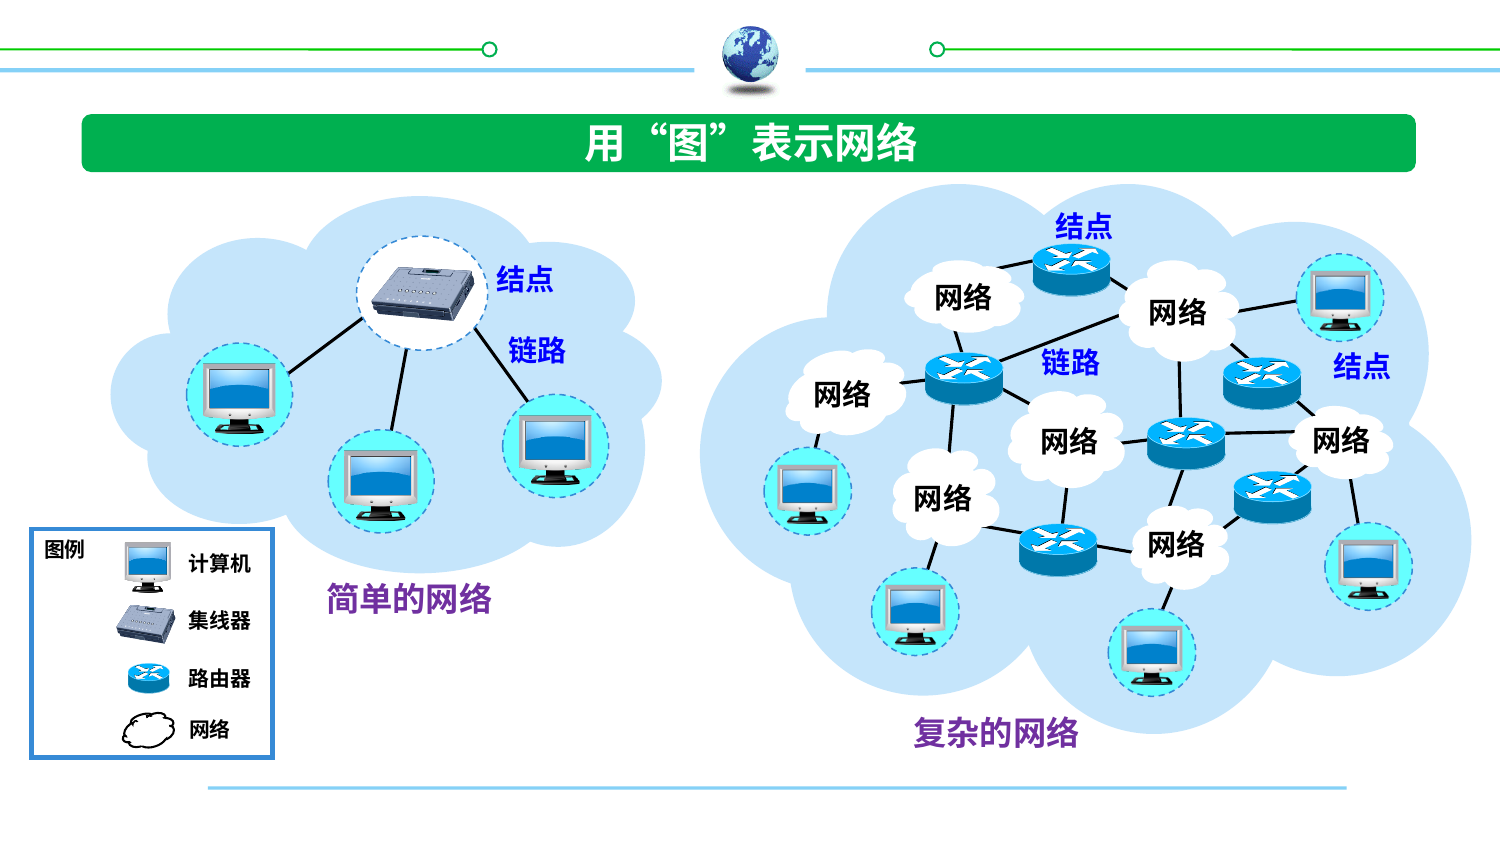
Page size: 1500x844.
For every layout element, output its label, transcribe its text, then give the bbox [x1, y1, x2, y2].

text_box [186, 235, 609, 534]
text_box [763, 243, 1413, 697]
text_box 简单的网络 [311, 582, 508, 626]
picture [720, 24, 780, 100]
text_box 用“图”表示网络 [569, 109, 934, 175]
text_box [29, 528, 273, 758]
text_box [110, 195, 663, 574]
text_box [699, 183, 1472, 735]
text_box 复杂的网络 [898, 742, 1095, 760]
text_box [934, 114, 1416, 173]
text_box [81, 114, 569, 173]
